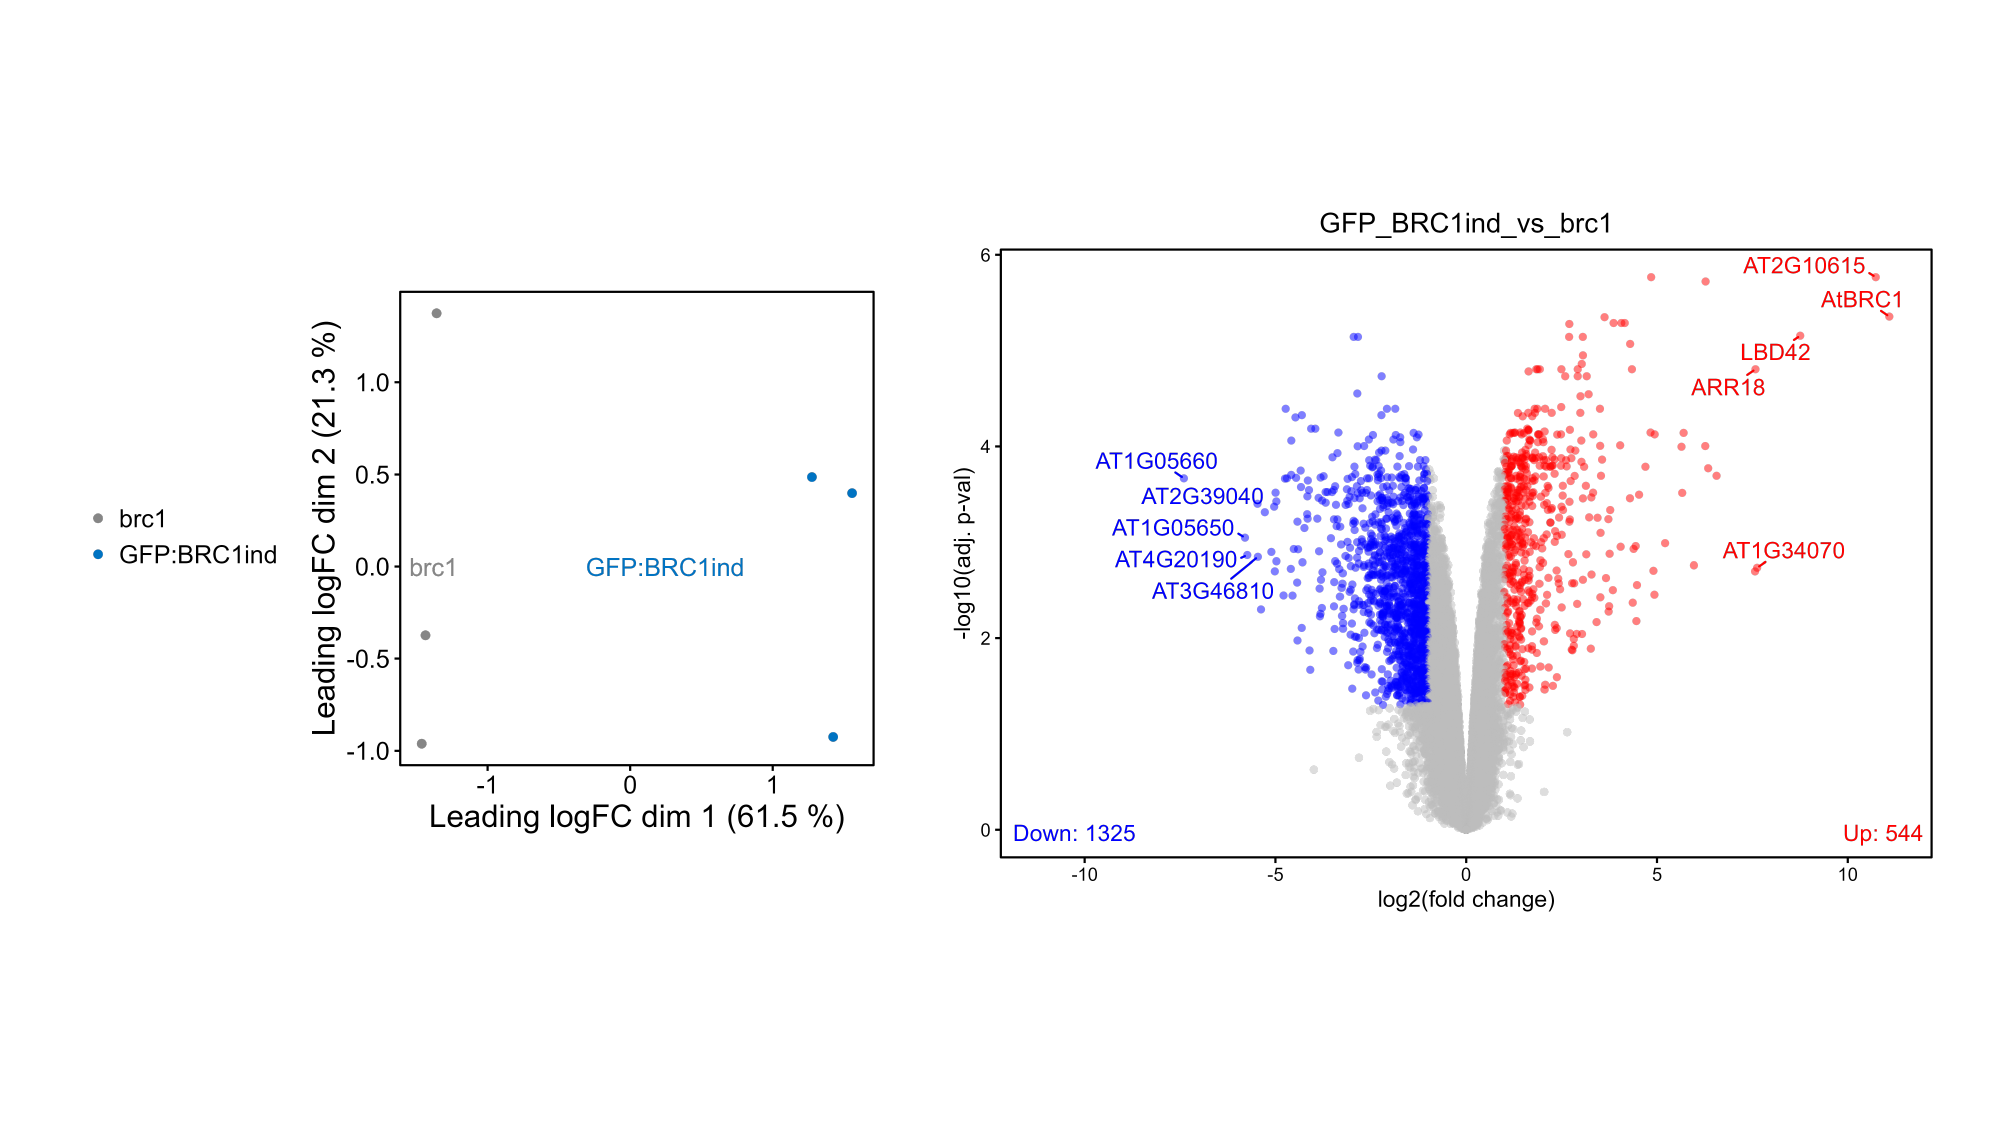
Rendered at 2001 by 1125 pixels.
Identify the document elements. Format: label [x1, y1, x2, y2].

picture [57, 264, 885, 861]
picture [942, 201, 1943, 924]
